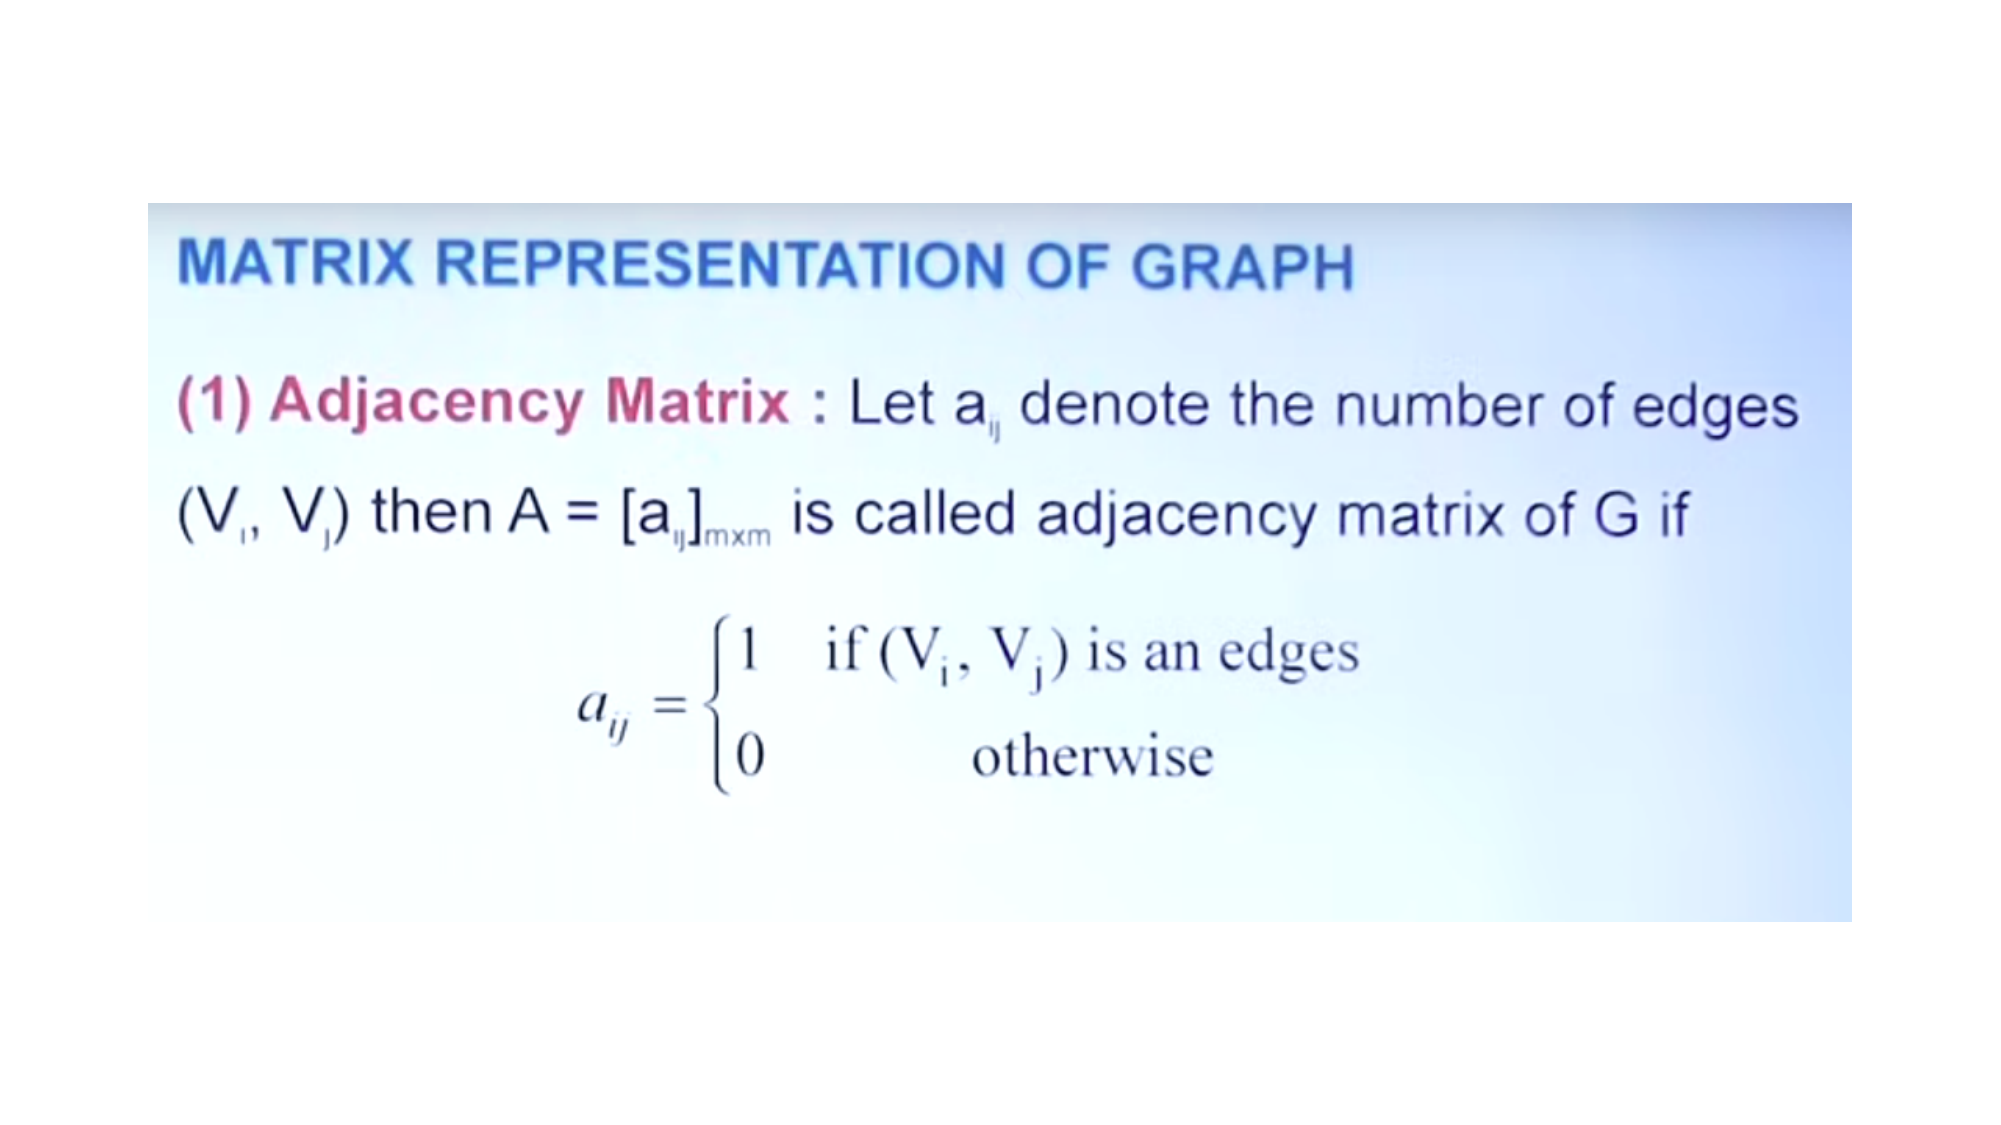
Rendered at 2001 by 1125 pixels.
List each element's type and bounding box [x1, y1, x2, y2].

picture [148, 203, 1852, 922]
